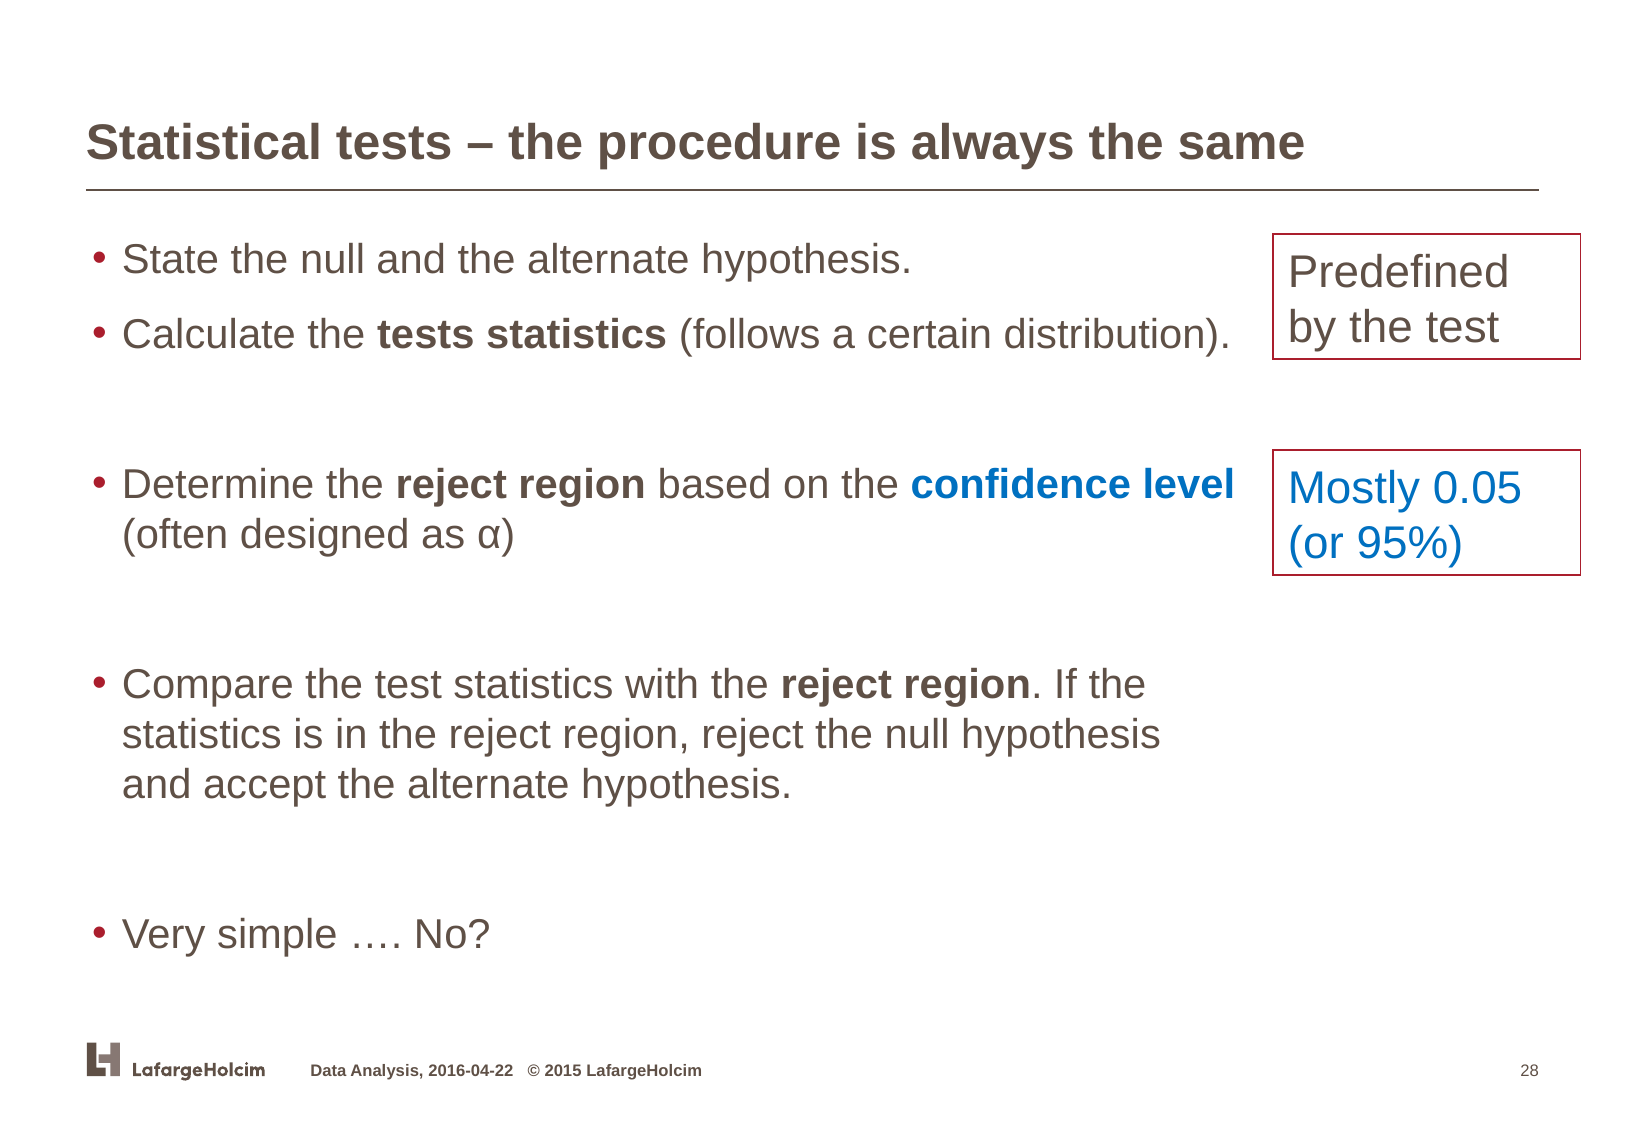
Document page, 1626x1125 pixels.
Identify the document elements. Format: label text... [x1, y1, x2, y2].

title Statistical tests – the procedure is always the same [85, 30, 1539, 171]
list State the null and the alternate hypothesis. Calculate the tests statistics (follows a certain distribution). Determine the reject region based on the confidence level (often designed as α) Compare the test statistics with the reject region. If the statistics is in the reject region, reject the null hypothesis and accept the alternate hypothesis. Very simple …. No? [92, 231, 1238, 1009]
footer Data Analysis, 2016-04-22 © 2015 LafargeHolcim [310, 1052, 831, 1080]
slide_number 28 [1468, 1052, 1539, 1080]
text_box Mostly 0.05 (or 95%) [1273, 450, 1581, 575]
text_box Predefined by the test [1273, 234, 1581, 359]
